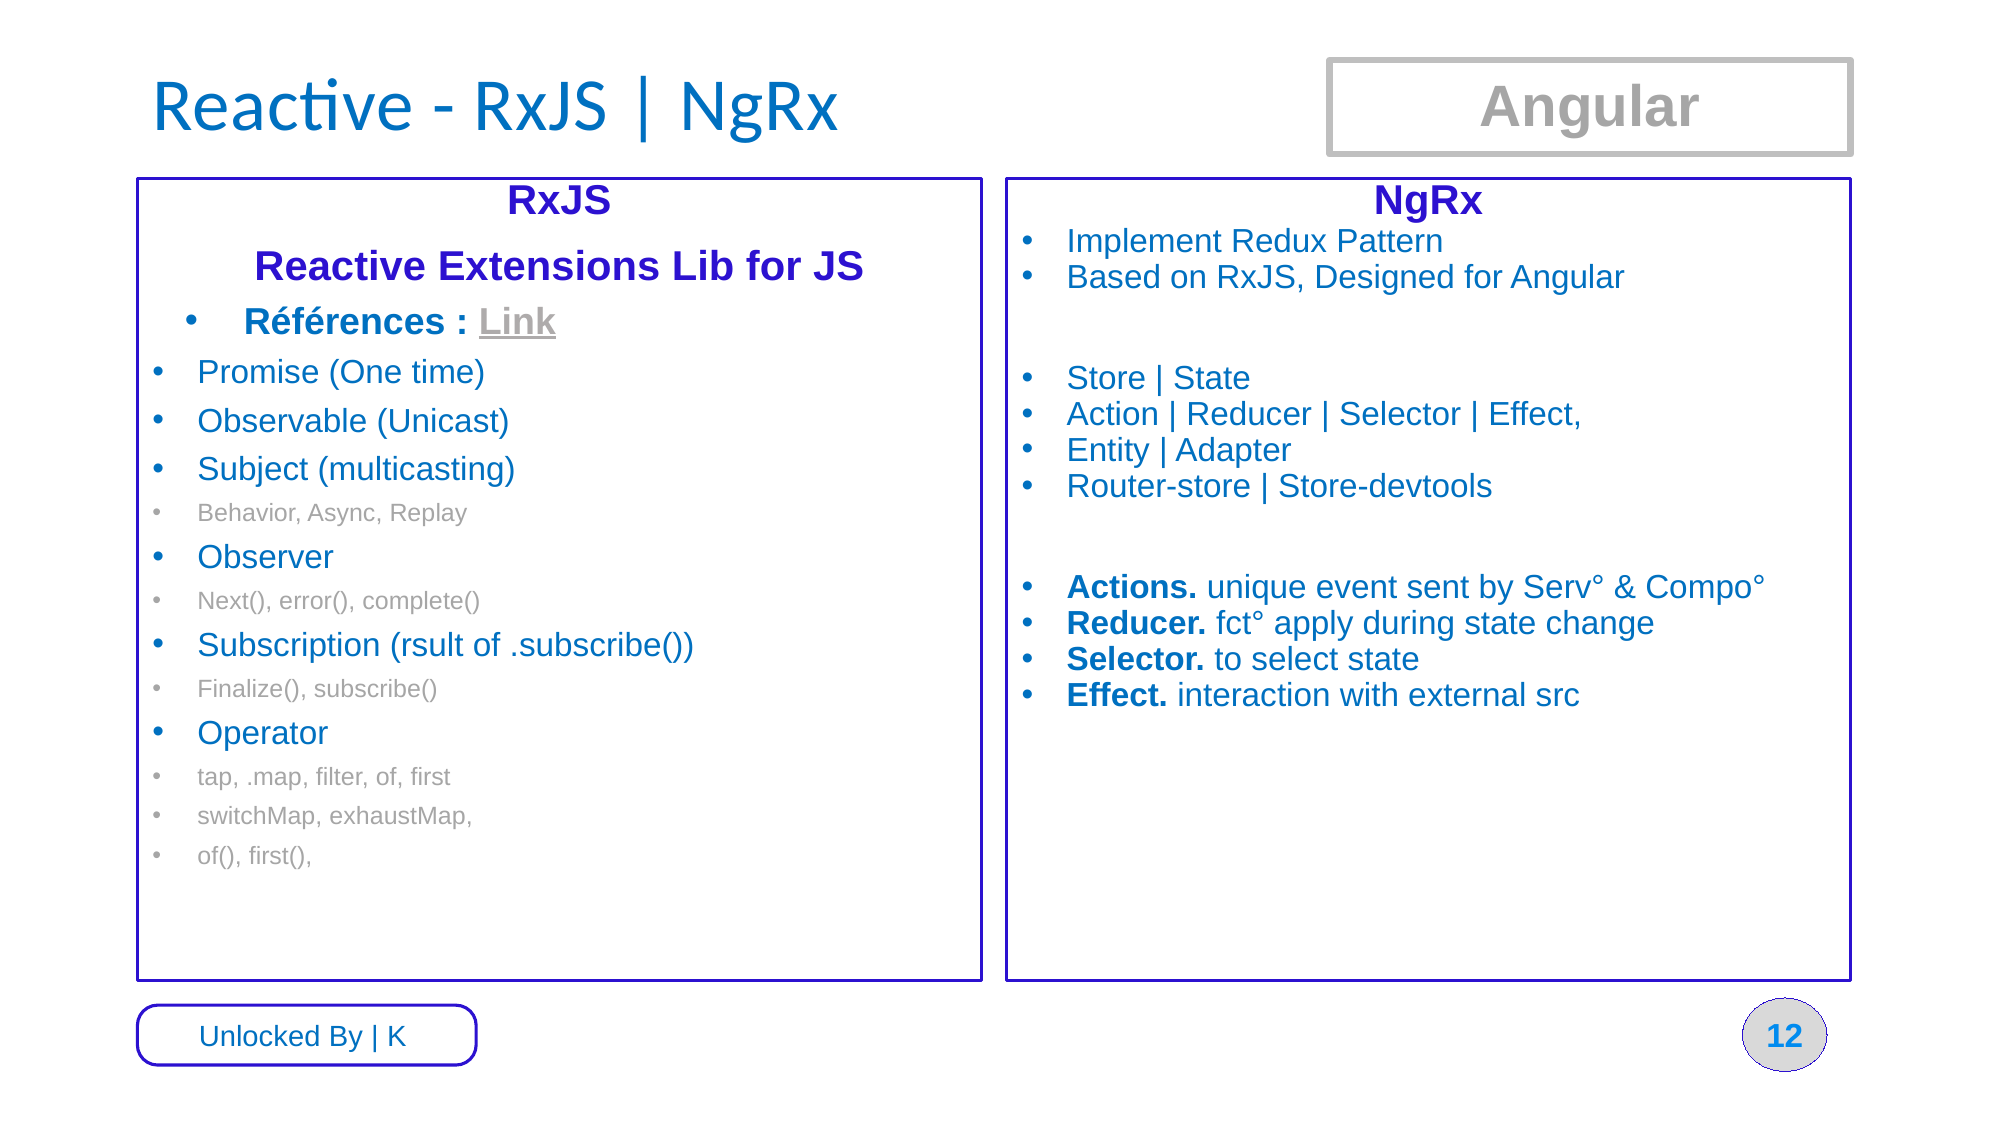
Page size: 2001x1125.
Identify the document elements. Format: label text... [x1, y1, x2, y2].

title Reactive - RxJS | NgRx [137, 59, 1313, 154]
list Angular [1326, 57, 1854, 157]
list RxJS Reactive Extensions Lib for JS Références : Link Promise (One time) Observable (Unicast) Subject (multicasting) Behavior, Async, Replay Observer Next(), error(), complete() Subscription (rsult of .subscribe()) Finalize(), subscribe() Operator tap, .map, filter, of, first switchMap, exhaustMap, of(), first(), [136, 177, 983, 982]
slide_number 12 [1742, 997, 1828, 1072]
footer Unlocked By | K [135, 1003, 478, 1067]
list NgRx Implement Redux Pattern Based on RxJS, Designed for Angular Store | State Action | Reducer | Selector | Effect, Entity | Adapter Router-store | Store-devtools Actions. unique event sent by Serv° & Compo° Reducer. fct° apply during state change Selector. to select state Effect. interaction with external src [1005, 177, 1852, 982]
